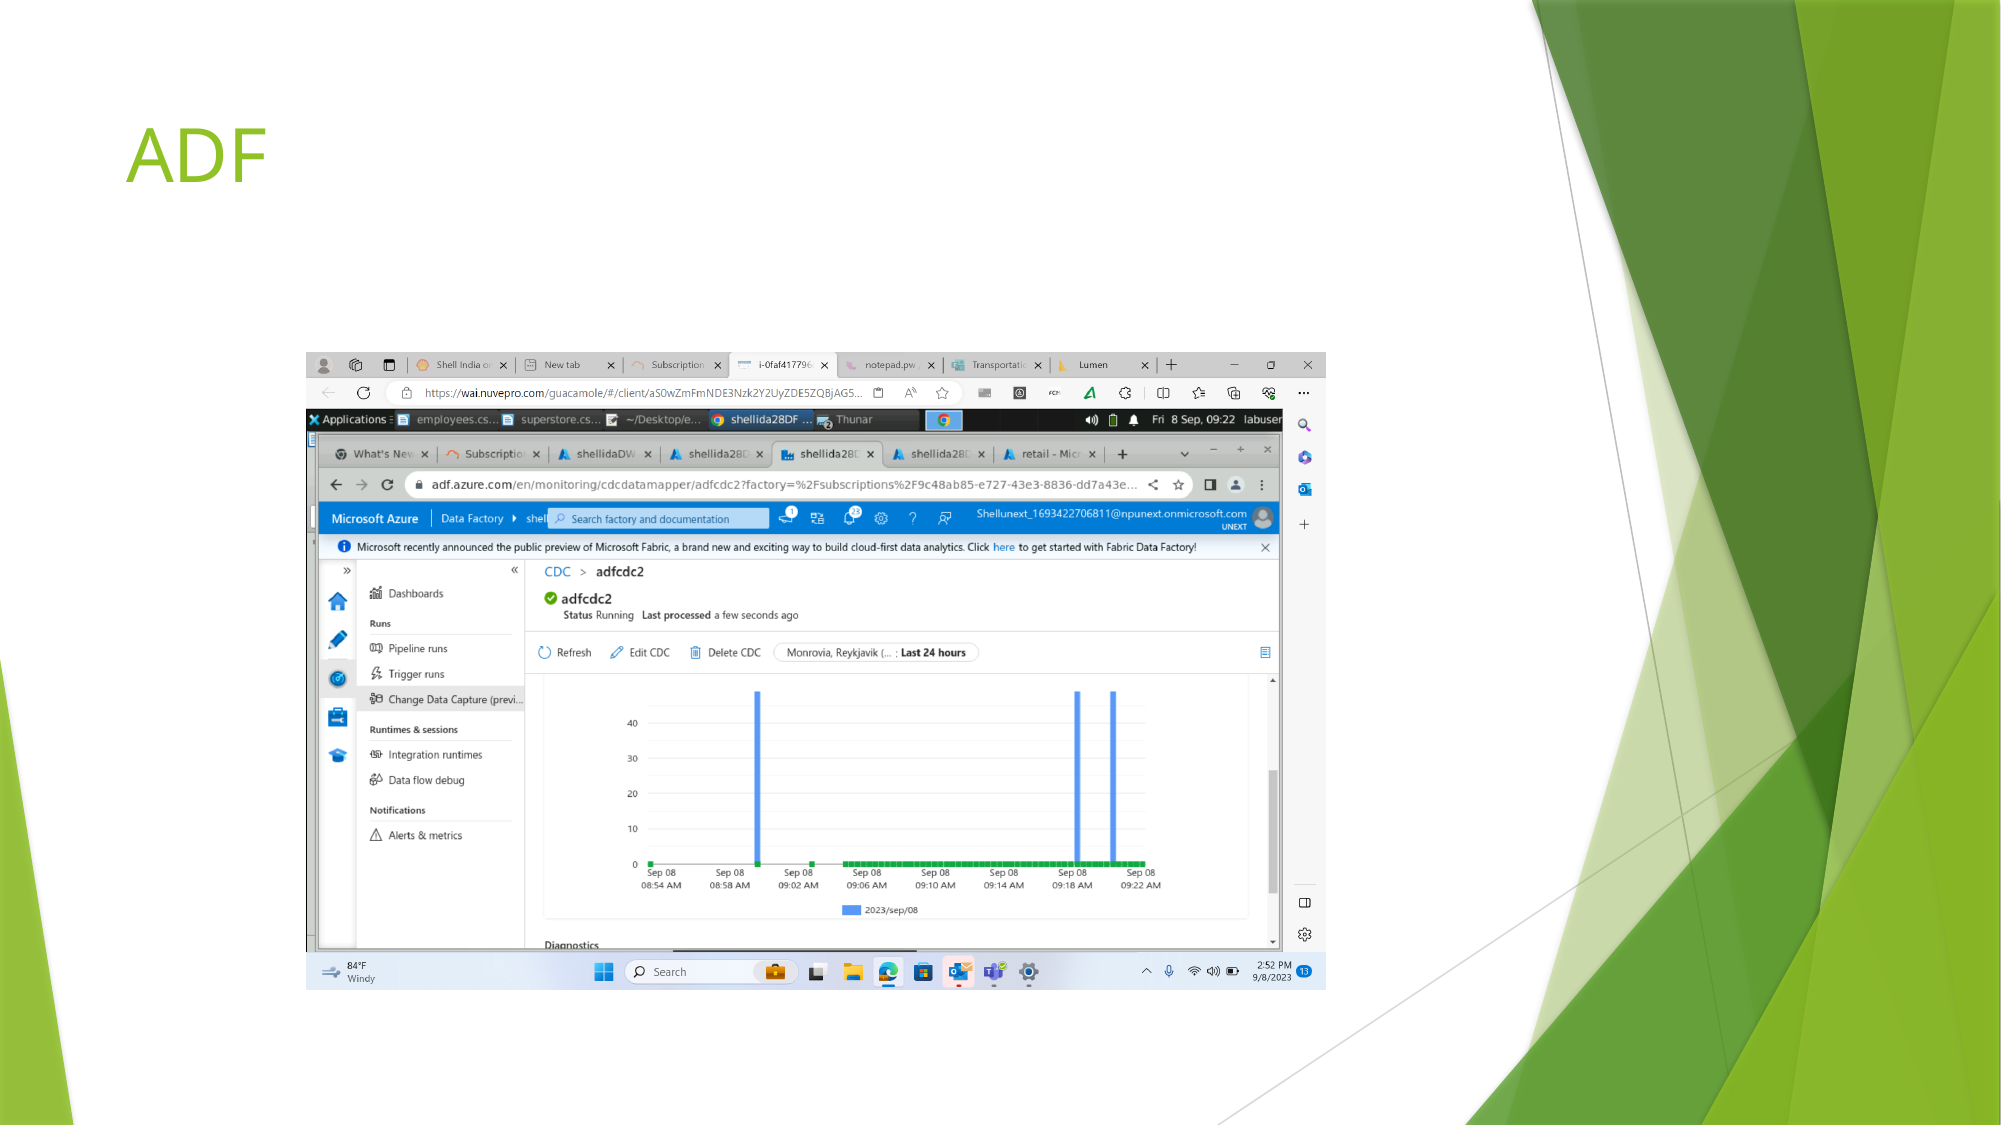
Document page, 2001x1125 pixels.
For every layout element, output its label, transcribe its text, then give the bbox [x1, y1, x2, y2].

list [306, 352, 1327, 991]
title ADF [111, 99, 1522, 317]
